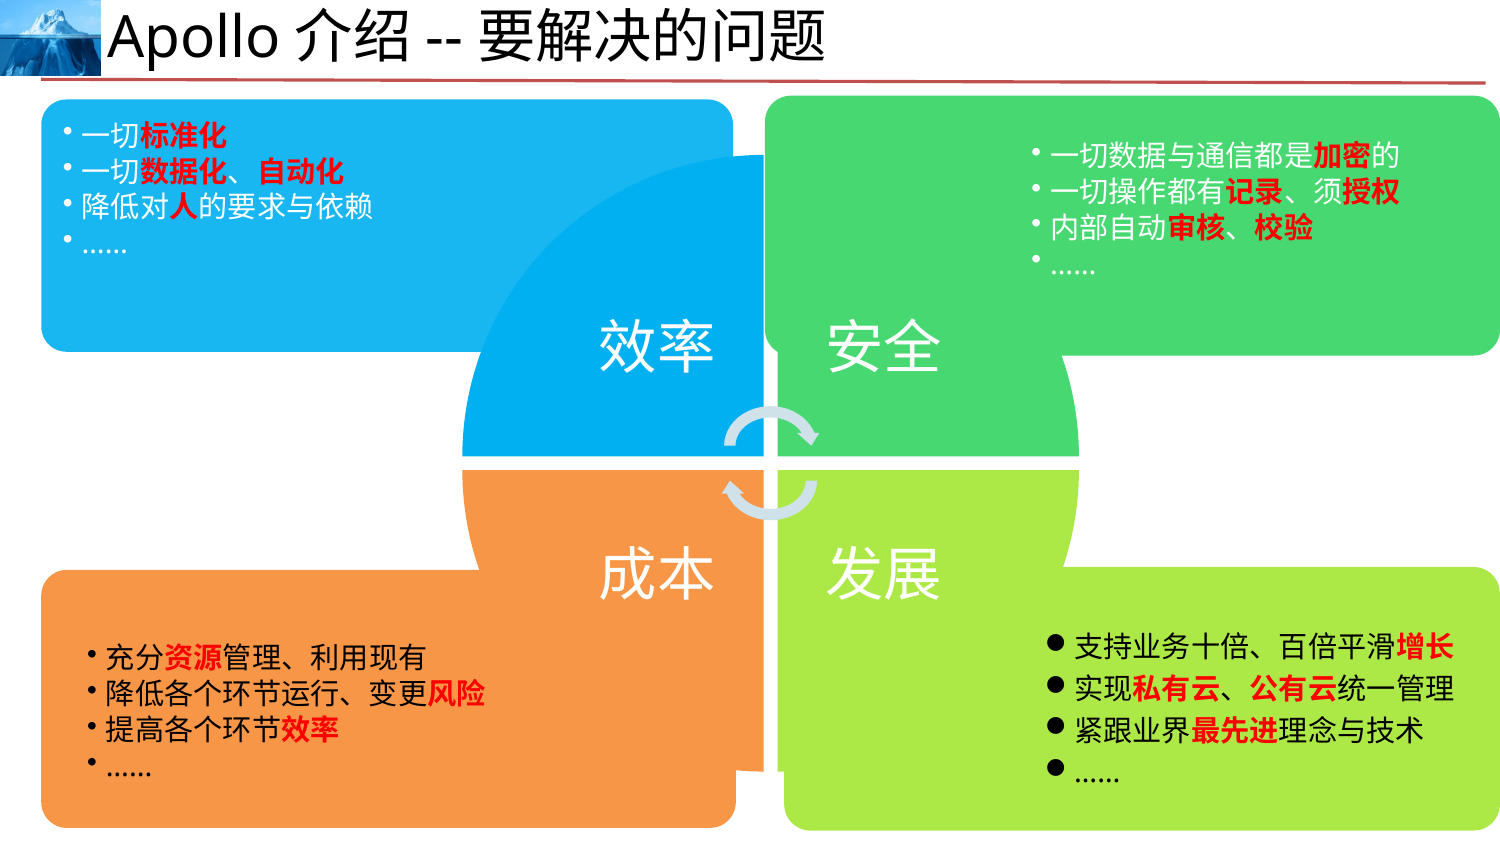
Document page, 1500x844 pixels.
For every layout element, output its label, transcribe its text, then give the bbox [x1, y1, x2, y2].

text_box Apollo介绍--要解决的问题 [88, 0, 987, 79]
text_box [40, 79, 1486, 84]
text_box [41, 114, 1500, 812]
picture [0, 0, 88, 76]
